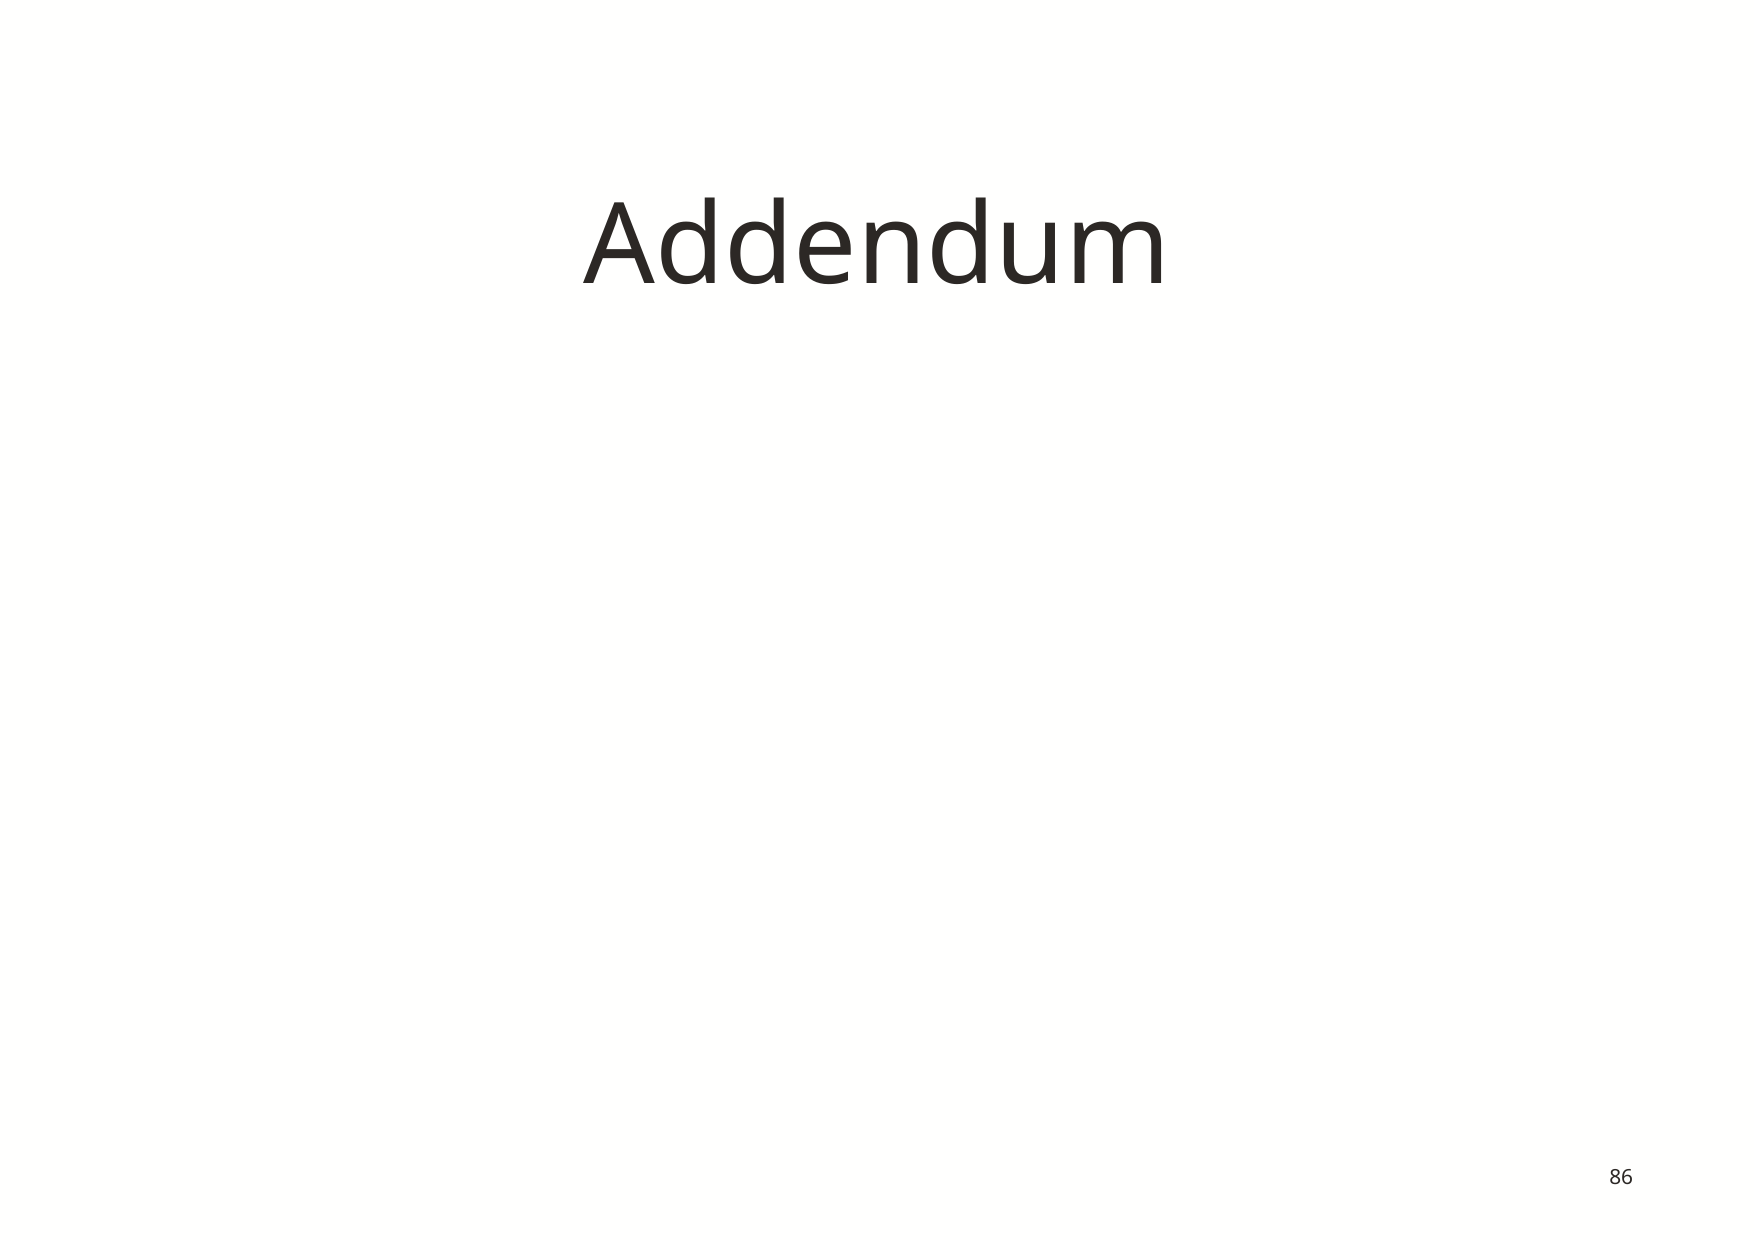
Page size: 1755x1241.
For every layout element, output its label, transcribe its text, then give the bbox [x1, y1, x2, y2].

title Addendum [109, 182, 1645, 319]
slide_number 86 [1526, 1151, 1645, 1211]
